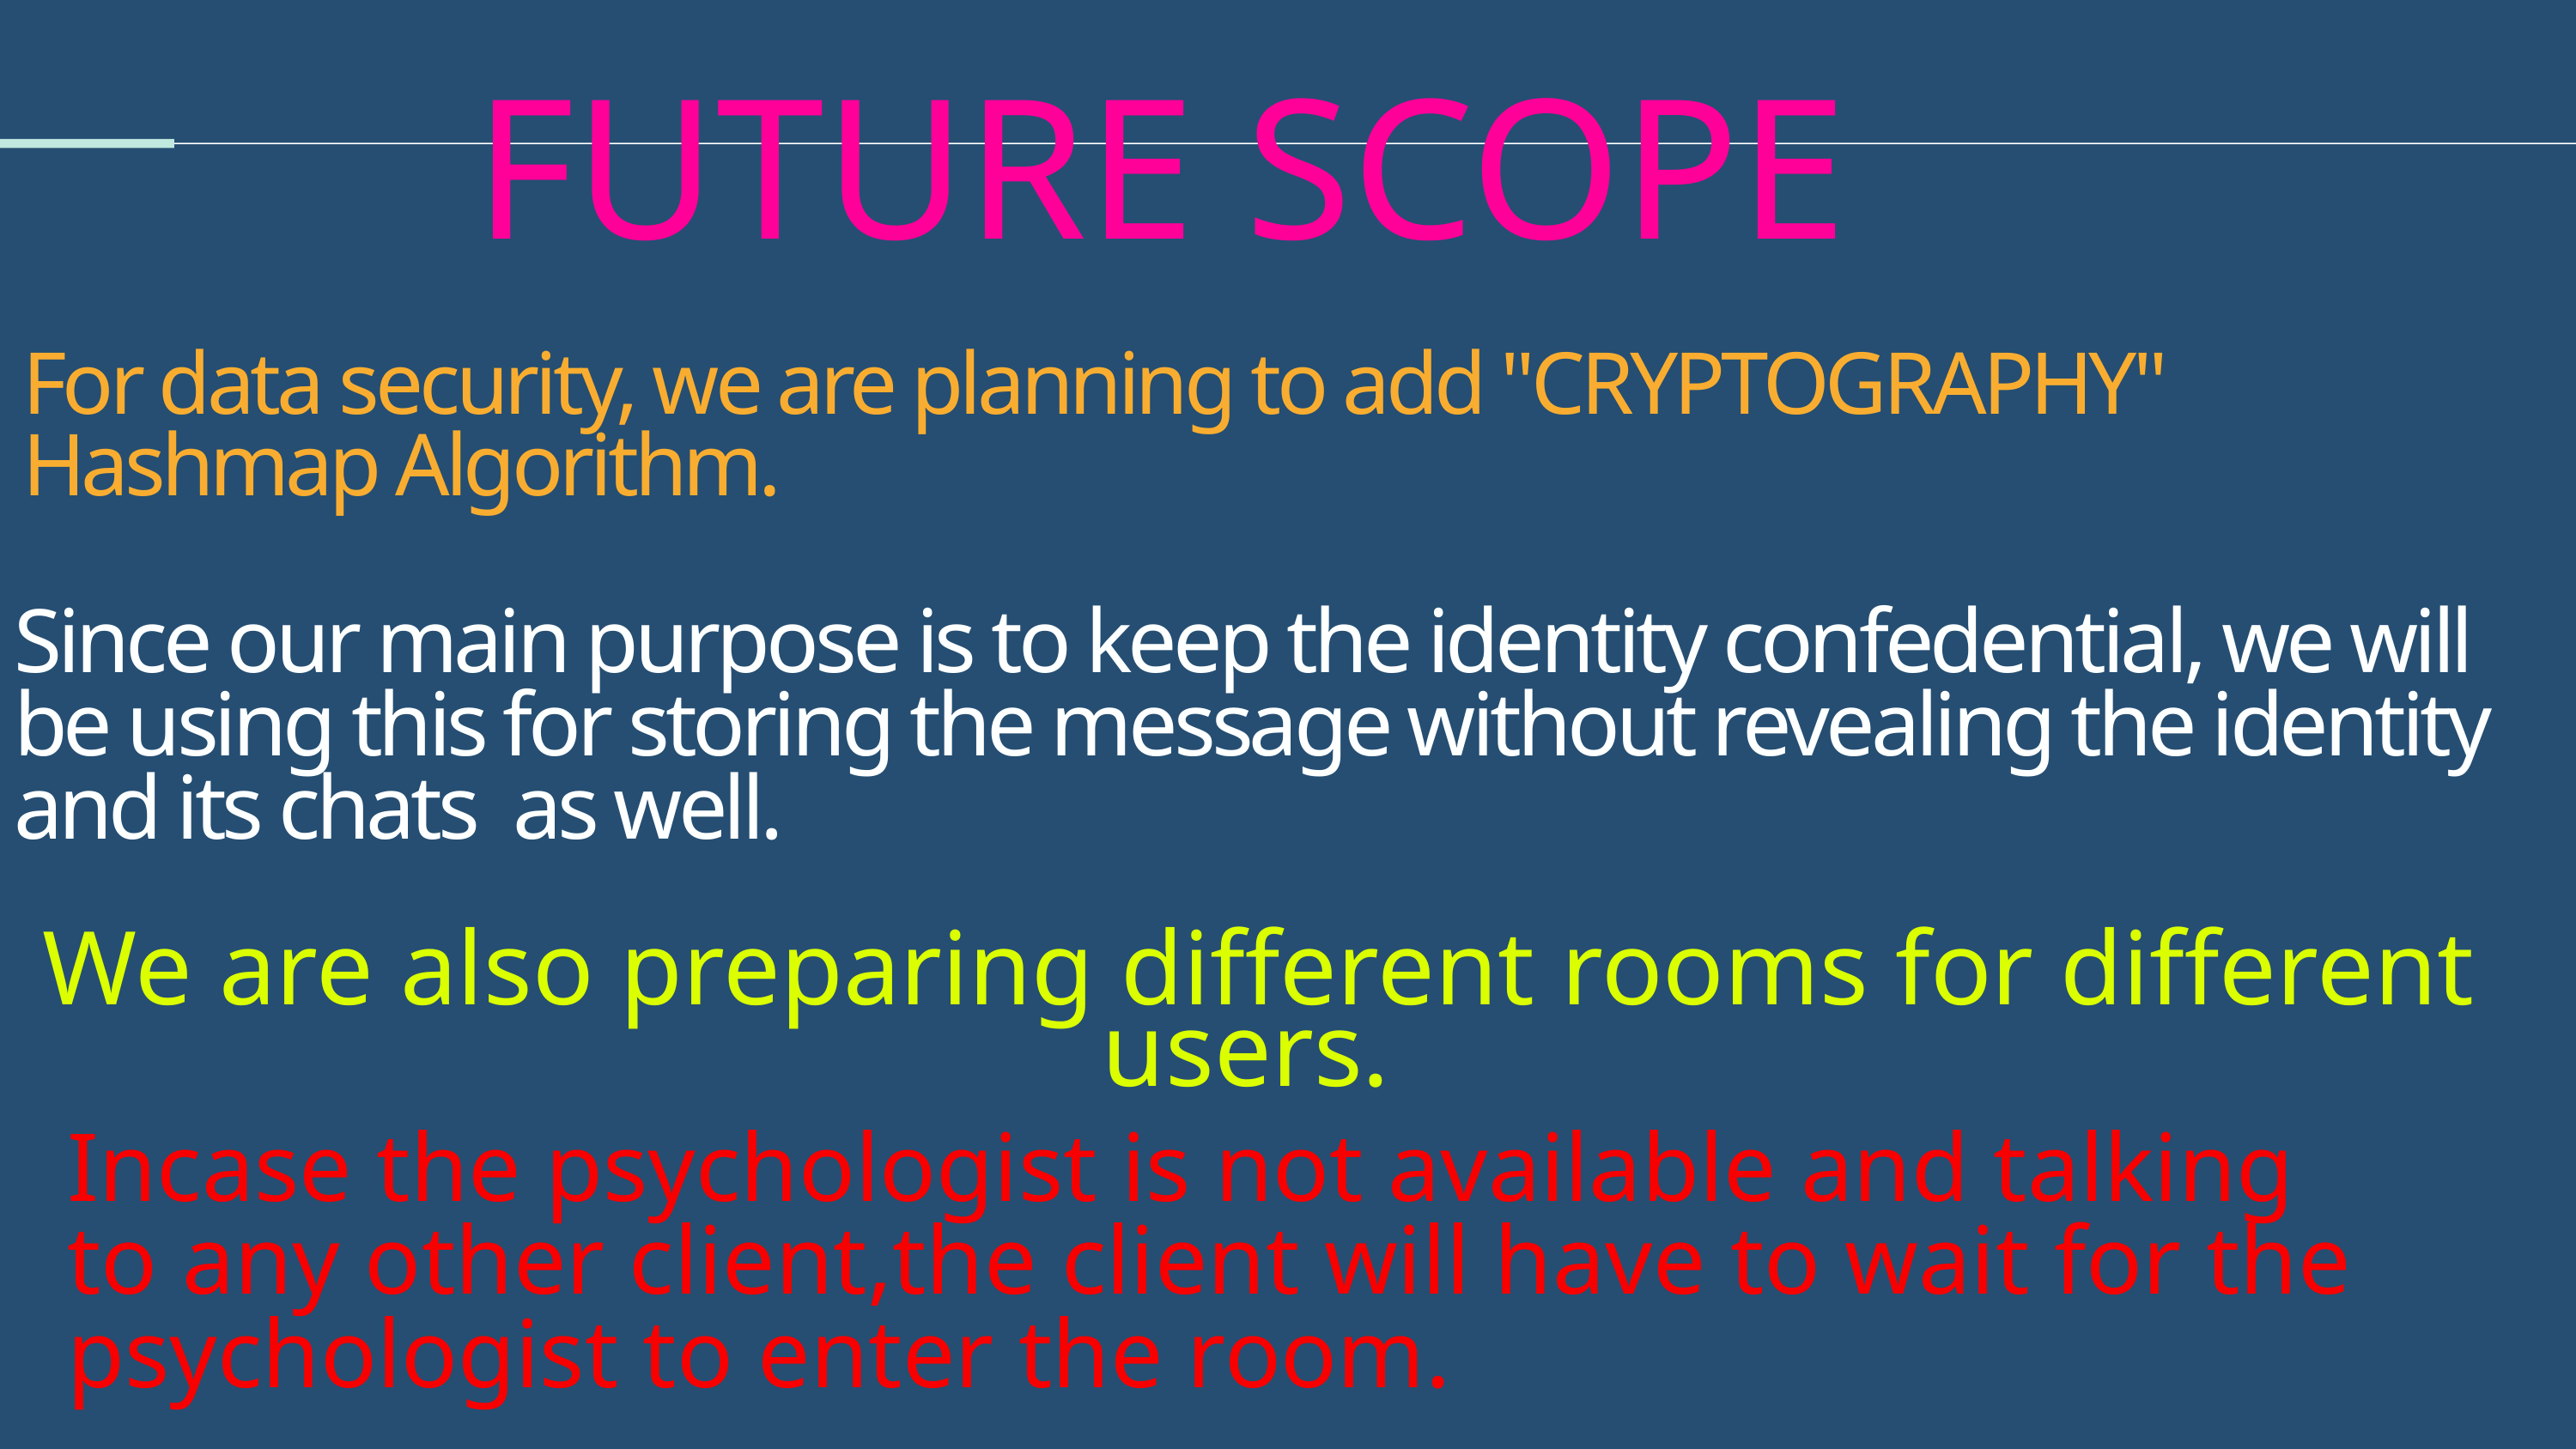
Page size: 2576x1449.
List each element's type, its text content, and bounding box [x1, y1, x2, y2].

text_box Incase the psychologist is not available and talking to any other client,the client will have to wait for the psychologist to enter the room. [67, 1126, 2408, 1407]
text_box Since our main purpose is to keep the identity confedential, we will be using this for storing the message without revealing the identity and its chats as well. [13, 606, 2498, 858]
text_box FUTURE SCOPE [176, 83, 2146, 138]
text_box FUTURE SCOPE [176, 158, 2146, 278]
text_box We are also preparing different rooms for different users. [22, 943, 2498, 1106]
text_box For data security, we are planning to add "CRYPTOGRAPHY" Hashmap Algorithm. [22, 350, 2506, 513]
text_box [0, 138, 2576, 149]
